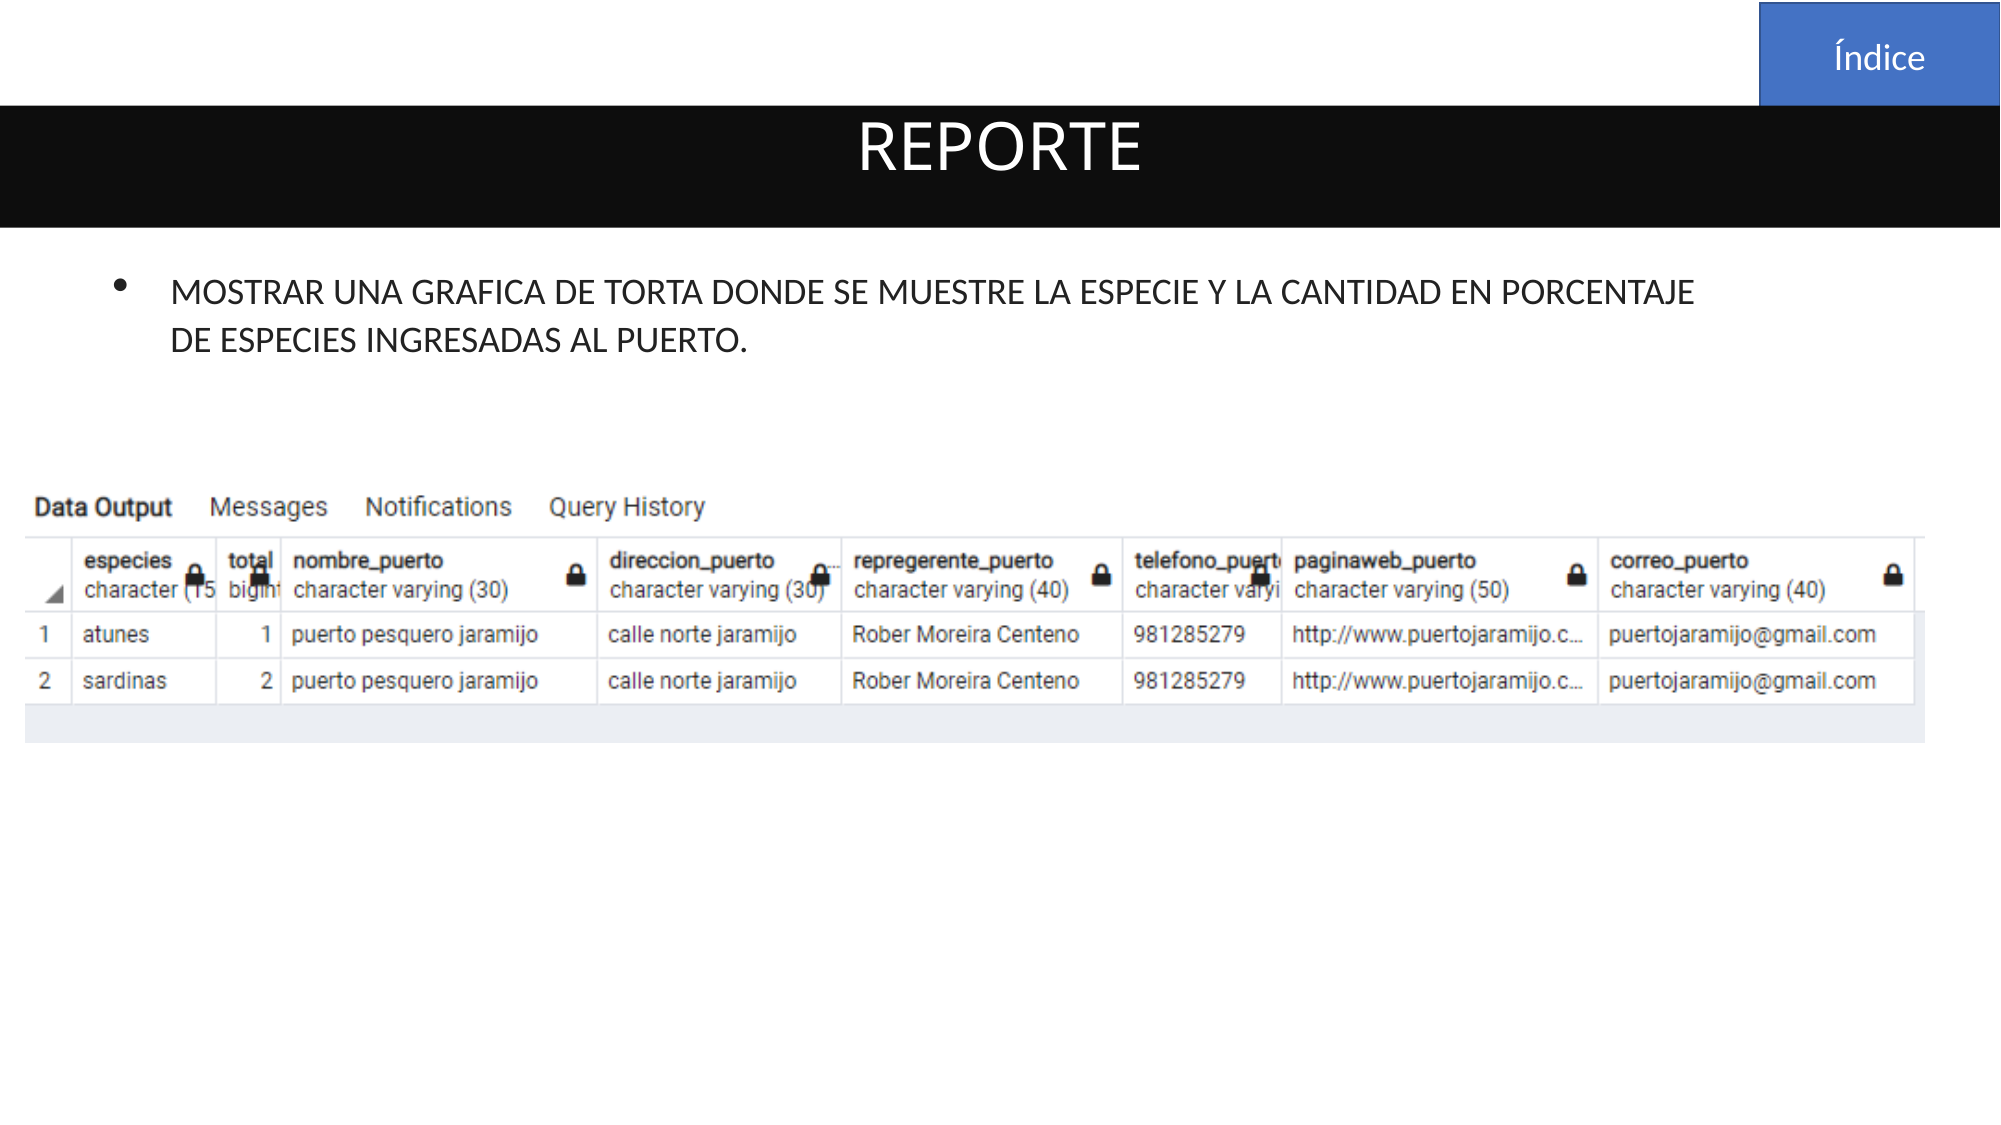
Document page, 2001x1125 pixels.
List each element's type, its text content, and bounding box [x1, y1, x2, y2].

text_box Índice [1759, 2, 2000, 105]
text_box MOSTRAR UNA GRAFICA DE TORTA DONDE SE MUESTRE LA ESPECIE Y LA CANTIDAD EN PORCENTAJE DE ESPECIES INGRESADAS AL PUERTO. [99, 256, 1724, 368]
picture [25, 481, 1925, 743]
text_box REPORTE [0, 105, 2000, 228]
